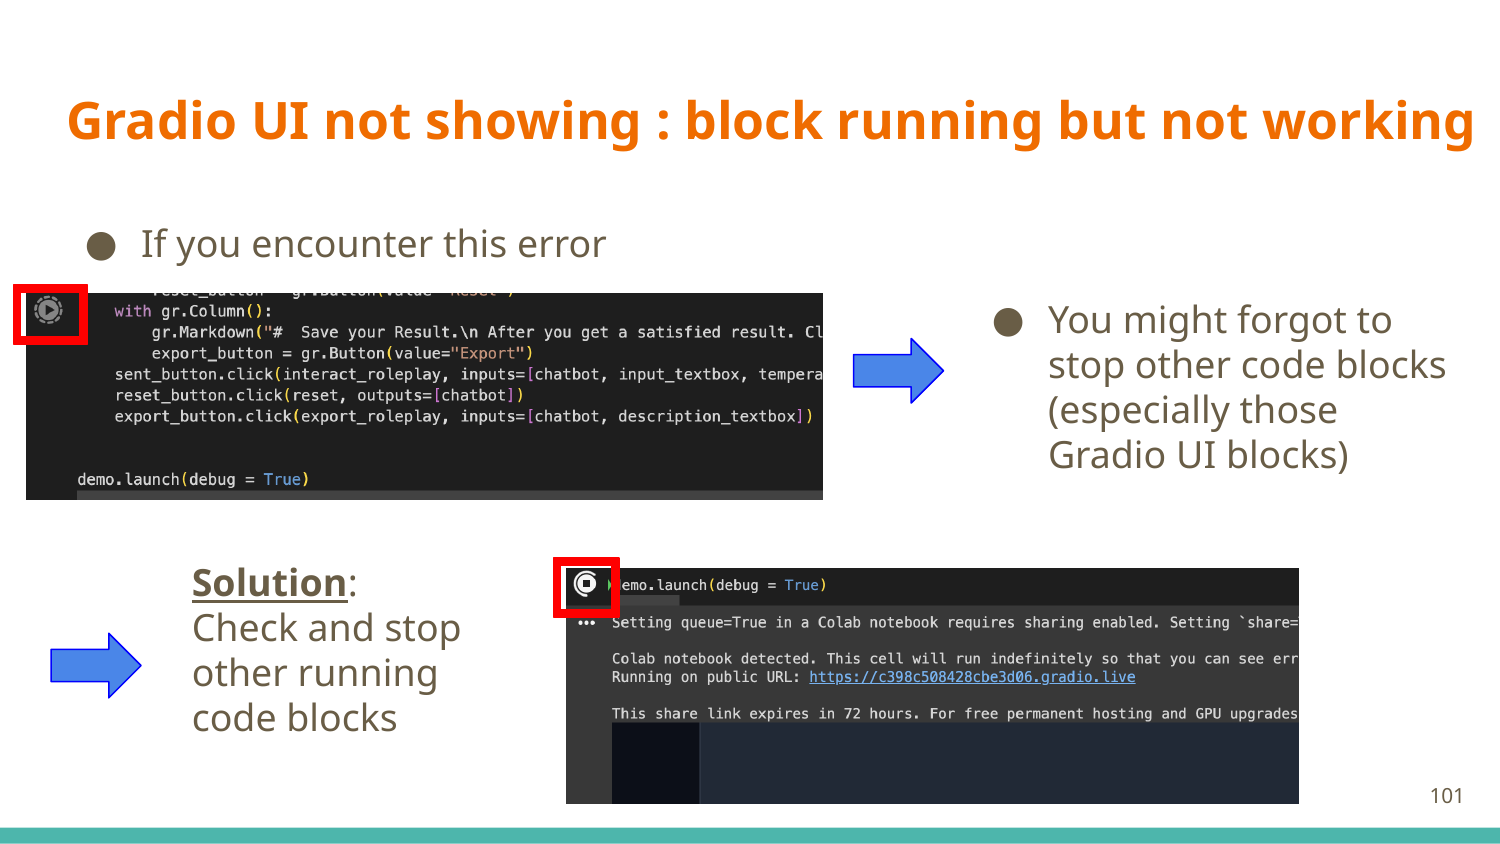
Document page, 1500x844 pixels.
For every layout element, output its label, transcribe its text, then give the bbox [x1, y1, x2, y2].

text_box [13, 285, 88, 344]
text_box [853, 338, 944, 404]
picture [26, 292, 823, 501]
text_box [553, 558, 619, 617]
text_box You might forgot to stop other code blocks (especially those Gradio UI blocks) [958, 280, 1473, 545]
picture [565, 567, 1300, 805]
text_box [51, 633, 142, 698]
text_box If you encounter this error [51, 204, 639, 270]
title Gradio UI not showing : block running but not working [51, 72, 1500, 189]
text_box Solution: Check and stop other running code blocks [176, 544, 517, 796]
slide_number 101 [1389, 764, 1480, 830]
